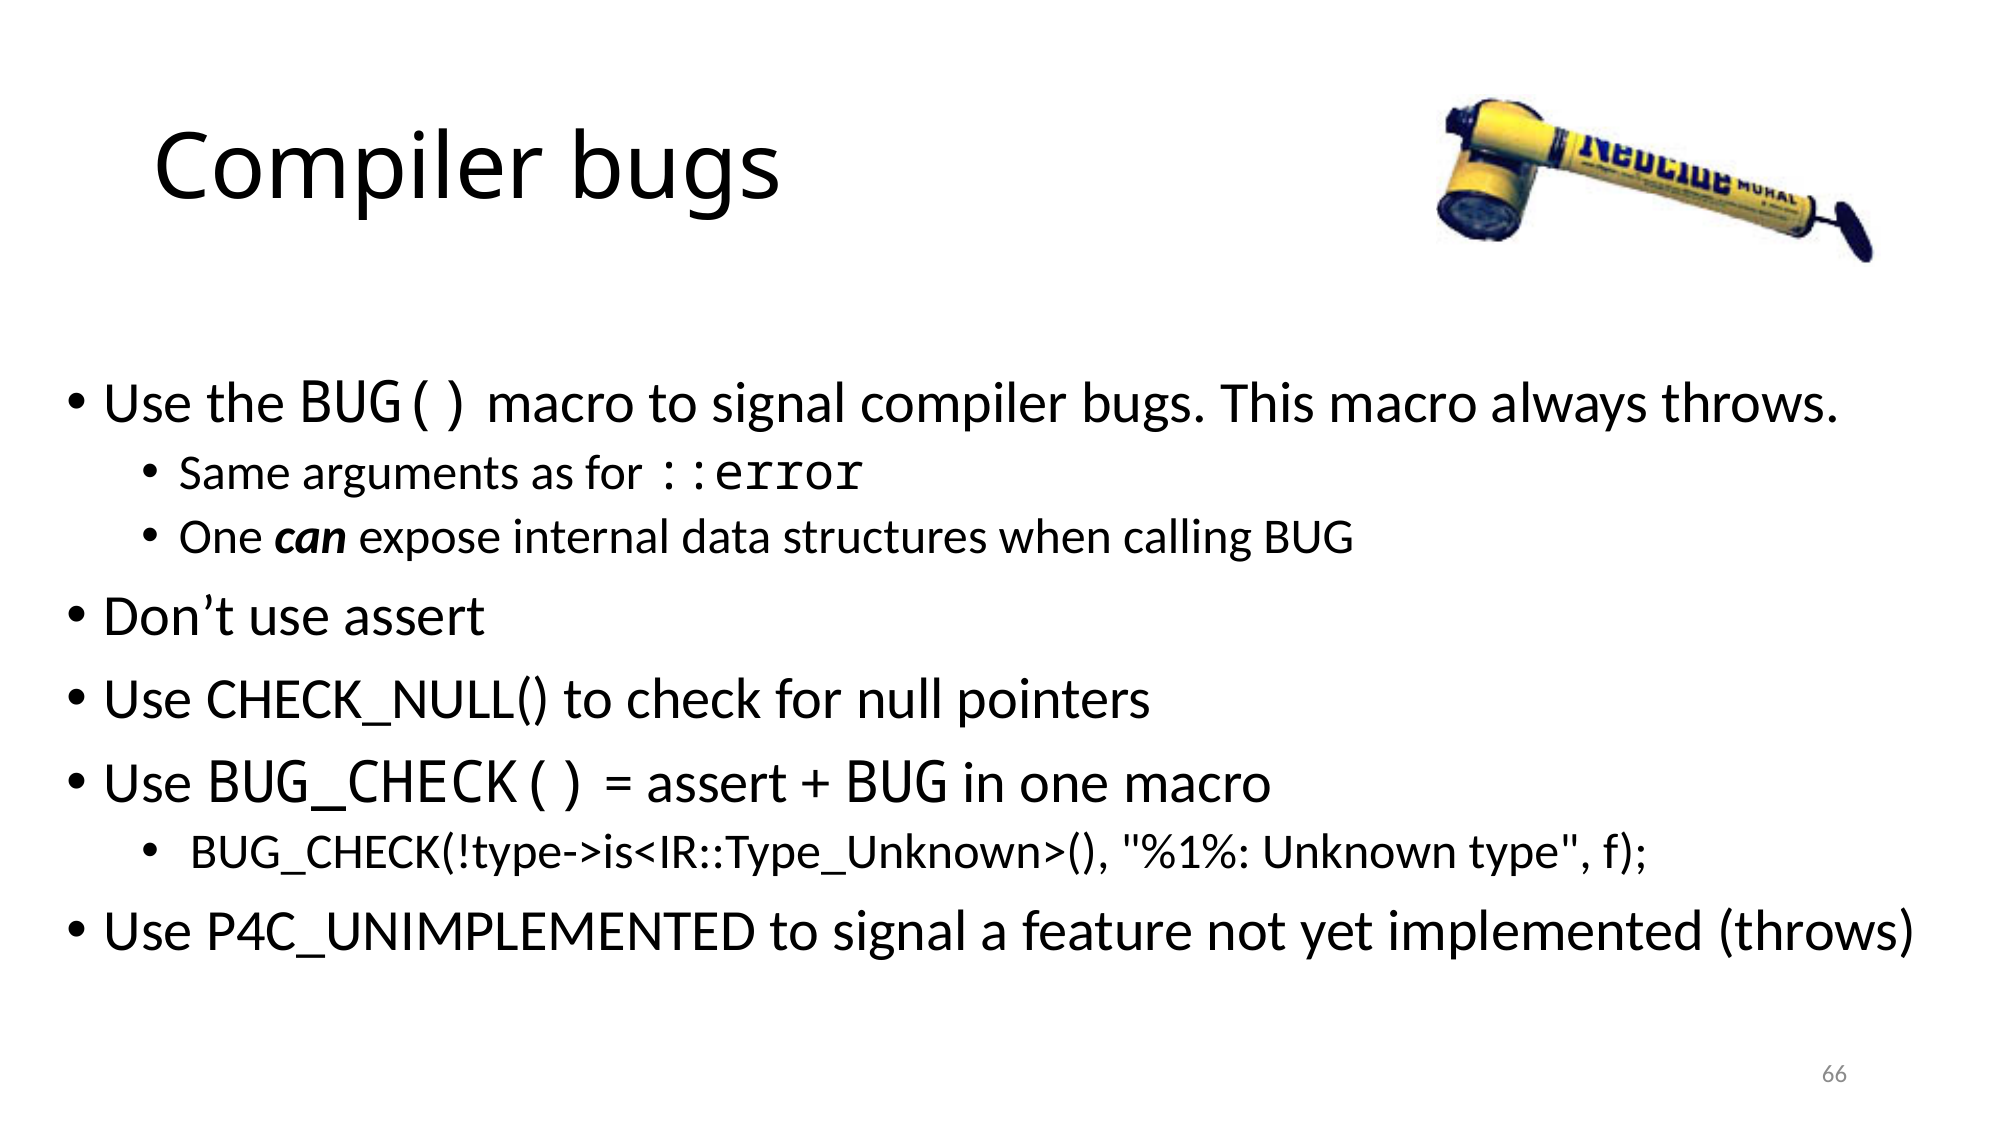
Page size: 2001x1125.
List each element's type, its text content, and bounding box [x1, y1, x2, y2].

list Use the BUG() macro to signal compiler bugs. This macro always throws. Same arguments as for ::error One can expose internal data structures when calling BUG Don’t use assert Use CHECK_NULL() to check for null pointers Use BUG_CHECK() = assert + BUG in one macro BUG_CHECK(!type->is<IR::Type_Unknown>(), "%1%: Unknown type", f); Use P4C_UNIMPLEMENTED to signal a feature not yet implemented (throws) [51, 365, 1945, 1083]
slide_number 66 [1412, 1042, 1863, 1103]
picture [1436, 93, 1881, 267]
title Compiler bugs [137, 59, 1863, 278]
